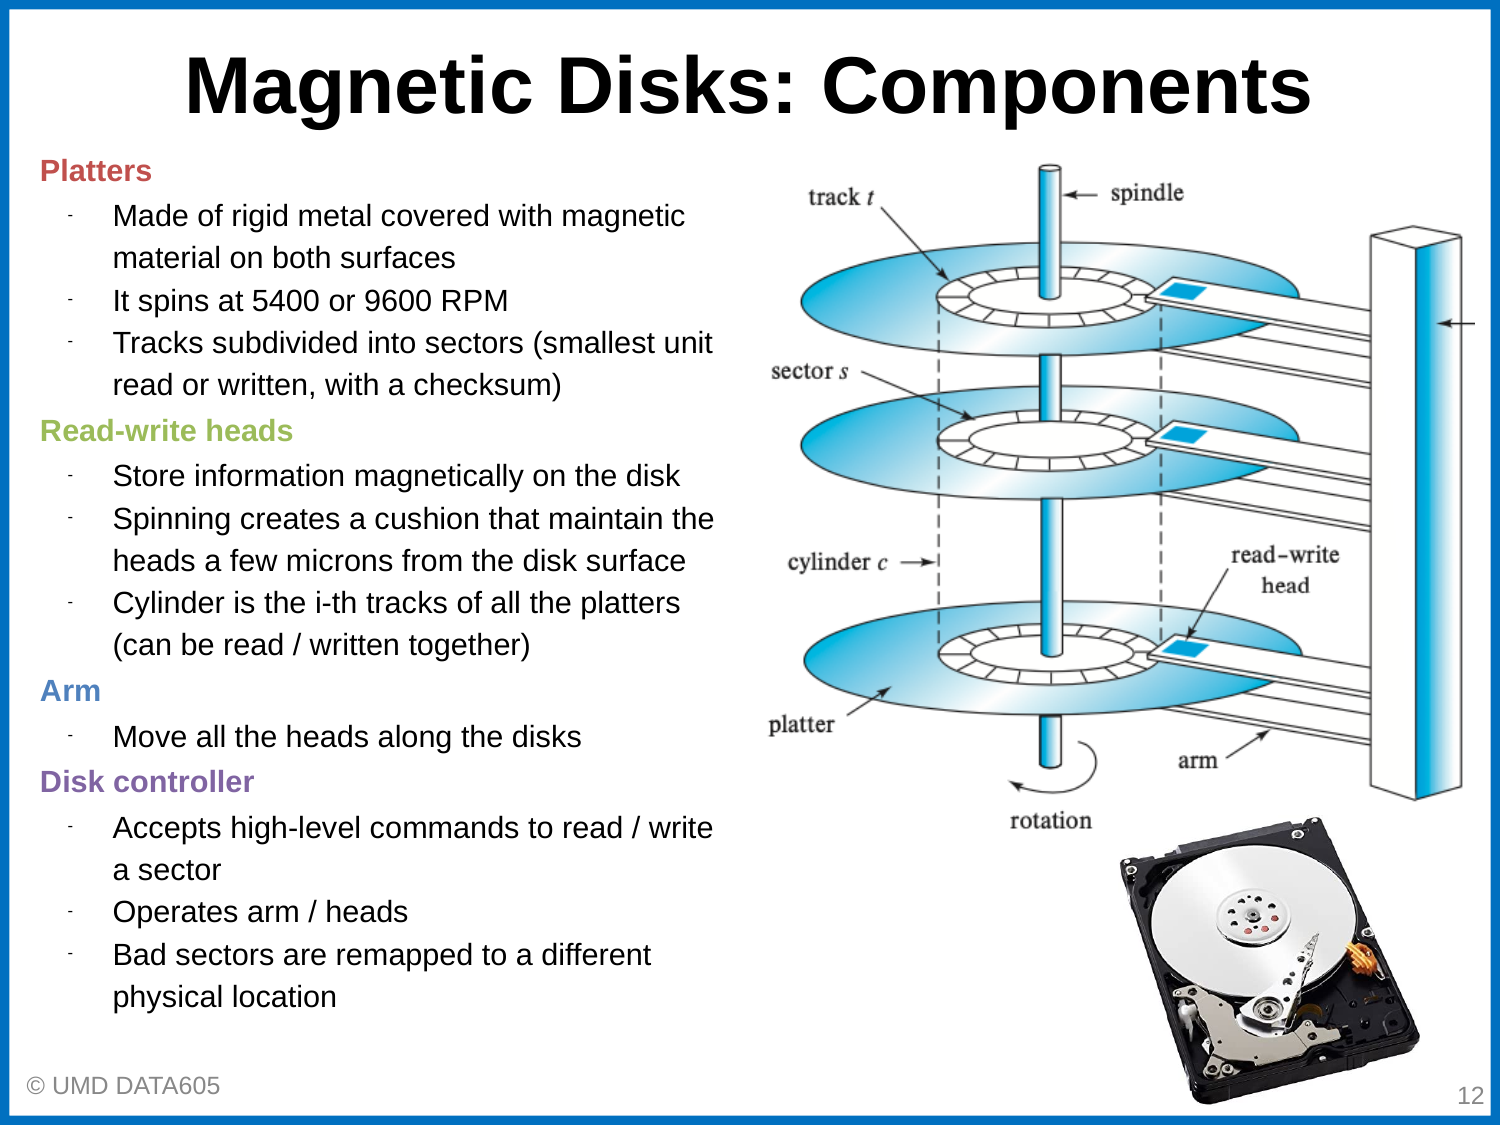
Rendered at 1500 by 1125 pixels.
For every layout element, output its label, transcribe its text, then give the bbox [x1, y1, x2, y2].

title Magnetic Disks: Components [24, 24, 1475, 138]
picture [760, 141, 1476, 1106]
list Platters Made of rigid metal covered with magnetic material on both surfaces It spins at 5400 or 9600 RPM Tracks subdivided into sectors (smallest unit read or written, with a checksum) Read-write heads Store information magnetically on the disk Spinning creates a cushion that maintain the heads a few microns from the disk surface Cylinder is the i-th tracks of all the platters (can be read / written together) Arm Move all the heads along the disks Disk controller Accepts high-level commands to read / write a sector Operates arm / heads Bad sectors are remapped to a different physical location [24, 138, 740, 1043]
slide_number ‹#› [1149, 1065, 1500, 1125]
